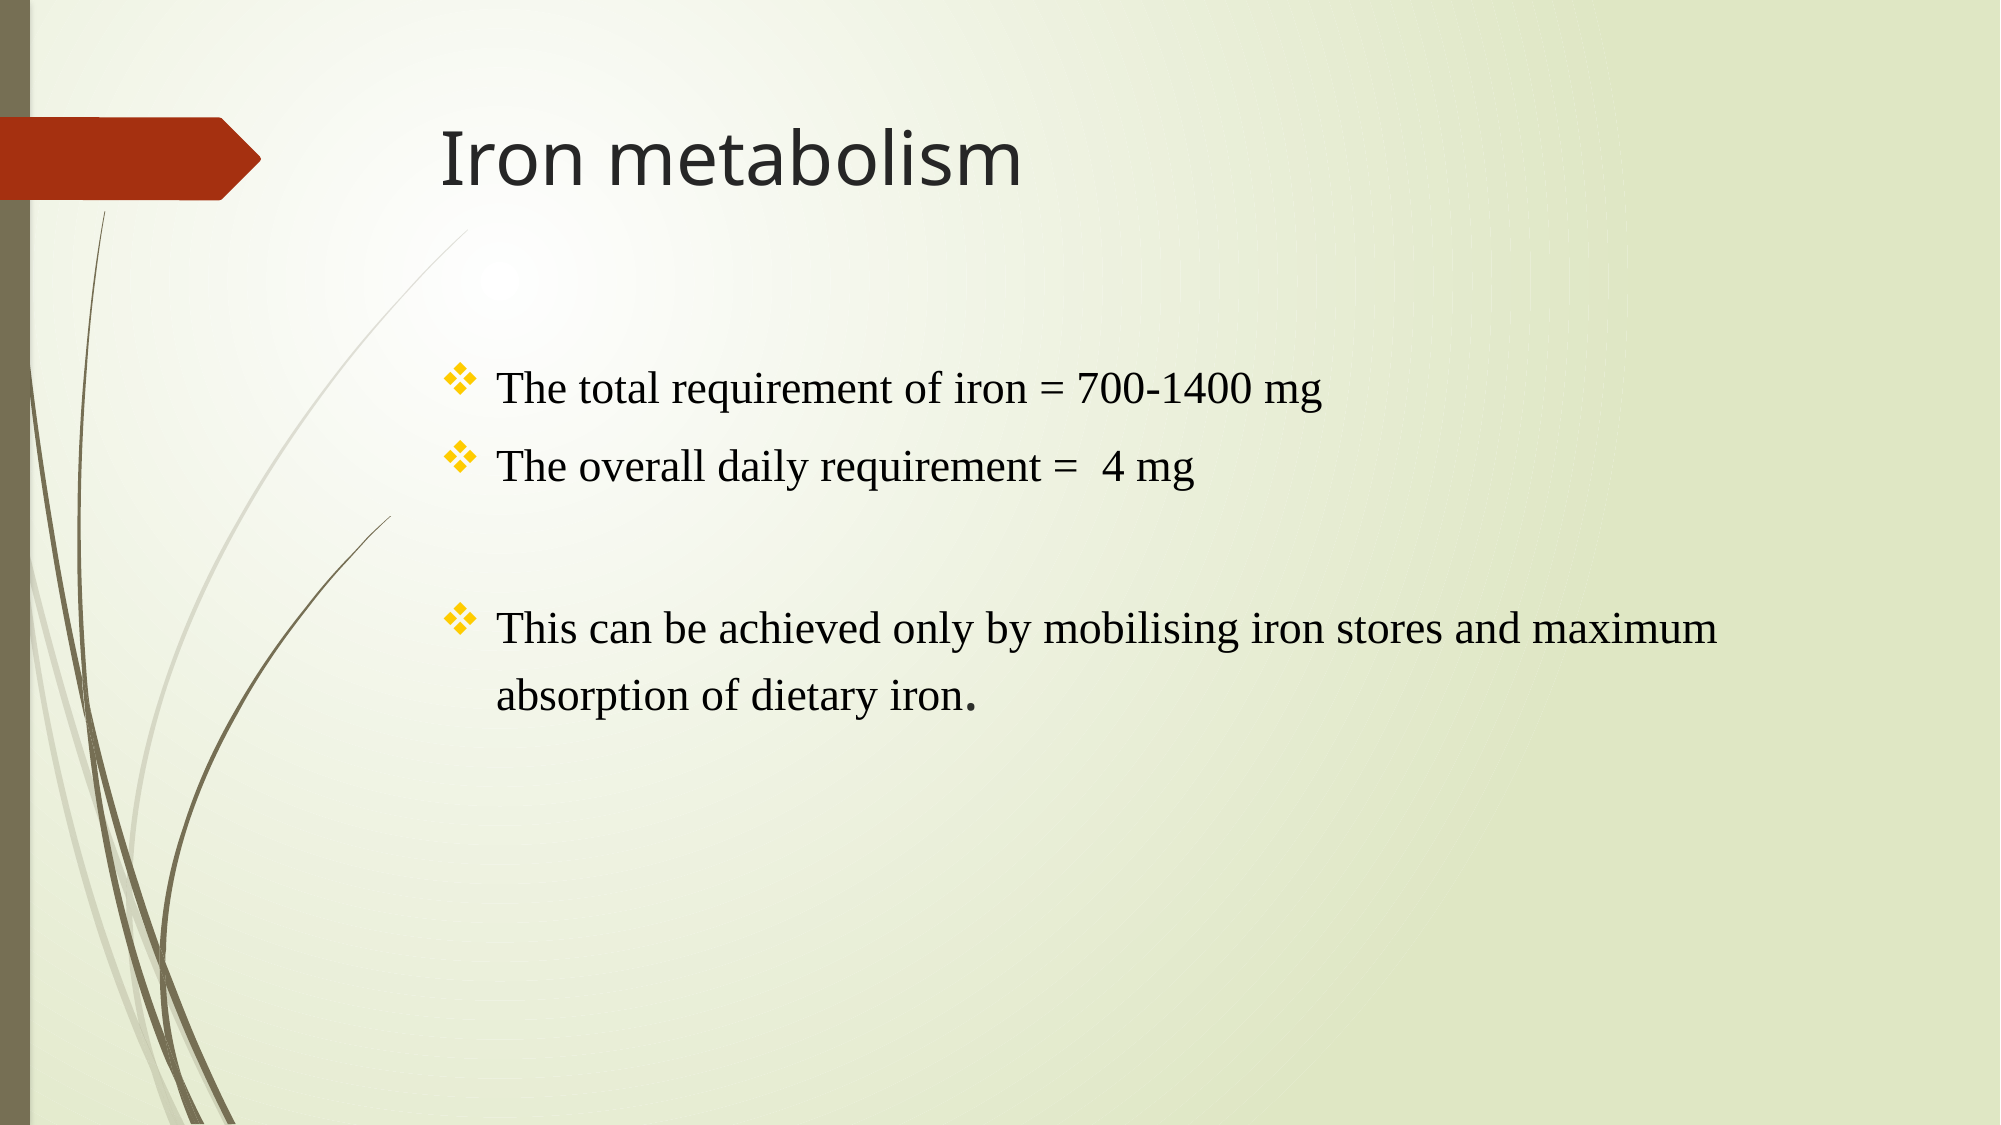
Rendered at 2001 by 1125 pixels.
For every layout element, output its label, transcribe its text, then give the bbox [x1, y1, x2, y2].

list The total requirement of iron = 700-1400 mg The overall daily requirement = 4 mg This can be achieved only by mobilising iron stores and maximum absorption of dietary iron. [424, 350, 1888, 970]
title Iron metabolism [425, 102, 1888, 313]
